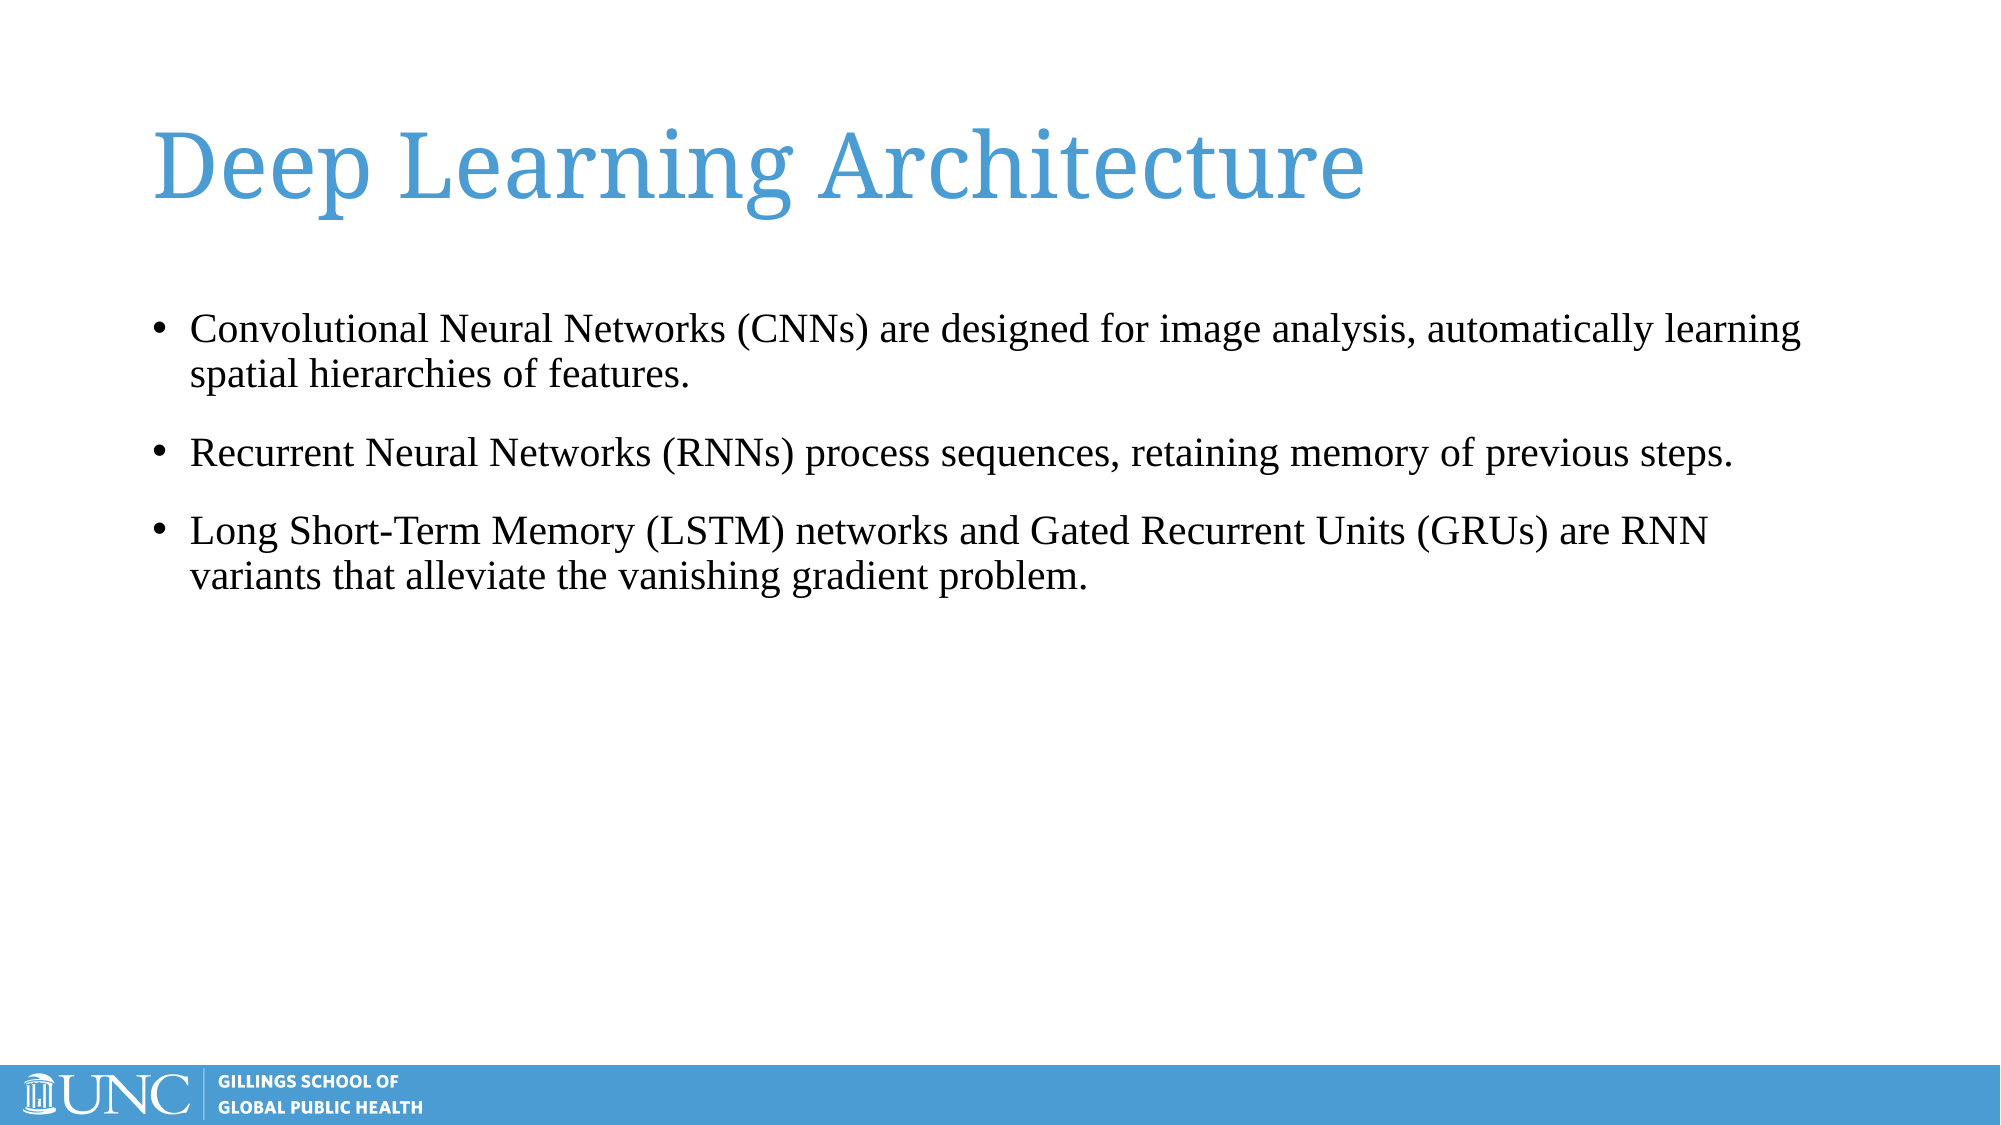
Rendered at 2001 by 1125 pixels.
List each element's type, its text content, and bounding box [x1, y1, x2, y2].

title Deep Learning Architecture [137, 59, 1863, 278]
list Convolutional Neural Networks (CNNs) are designed for image analysis, automatically learning spatial hierarchies of features. Recurrent Neural Networks (RNNs) process sequences, retaining memory of previous steps. Long Short-Term Memory (LSTM) networks and Gated Recurrent Units (GRUs) are RNN variants that alleviate the vanishing gradient problem. [137, 299, 1863, 1014]
picture [23, 1068, 422, 1120]
